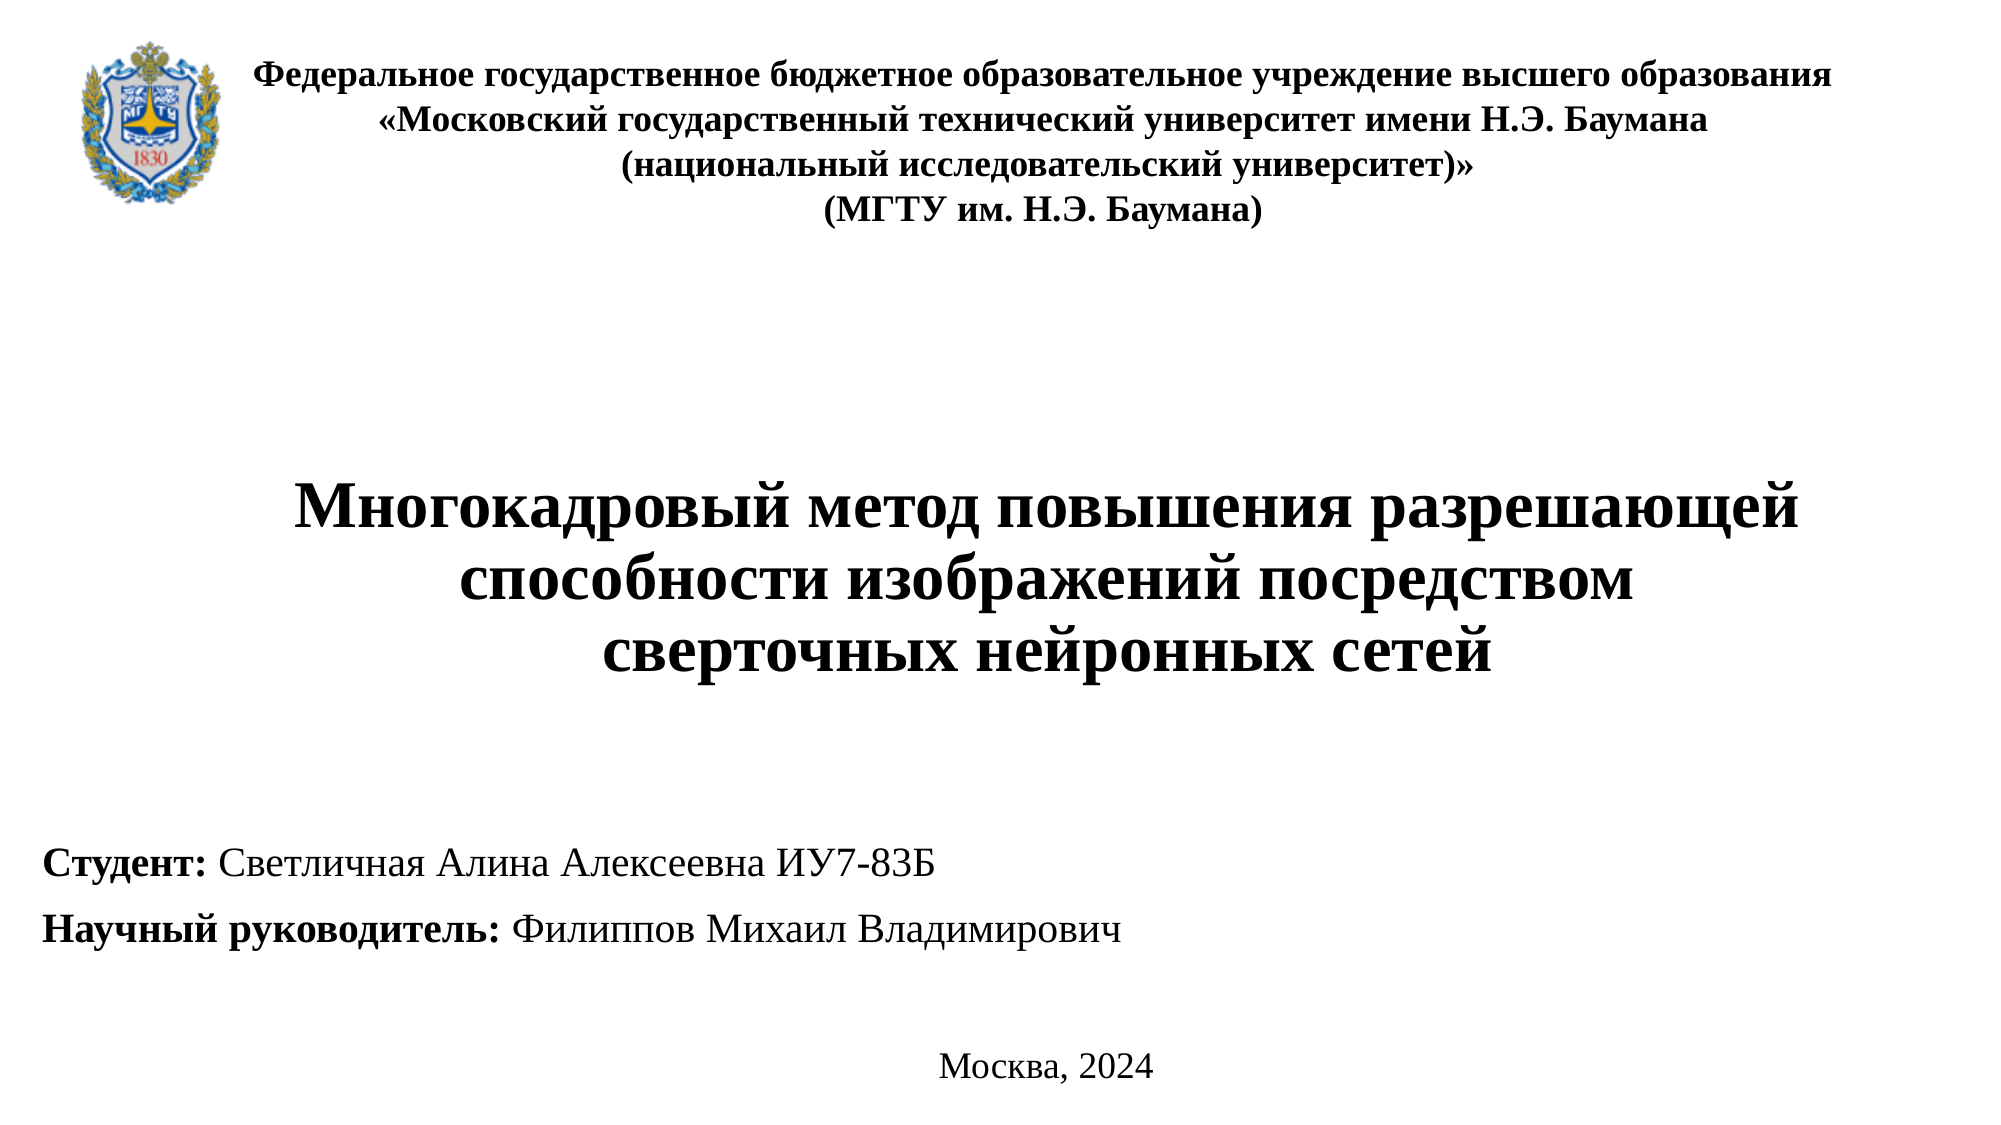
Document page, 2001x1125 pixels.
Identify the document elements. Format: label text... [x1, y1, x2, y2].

subtitle Студент: Светличная Алина Алексеевна ИУ7-83Б Научный руководитель: Филиппов Михаил Владимирович [27, 833, 1464, 964]
text_box Федеральное государственное бюджетное образовательное учреждение высшего образования «Московский государственный технический университет имени Н.Э. Баумана (национальный исследовательский университет)» (МГТУ им. Н.Э. Баумана) [220, 41, 1876, 236]
title Многокадровый метод повышения разрешающей способности изображений посредством сверточных нейронных сетей [265, 431, 1831, 694]
picture [80, 41, 221, 206]
text_box Москва, 2024 [923, 1039, 1173, 1106]
